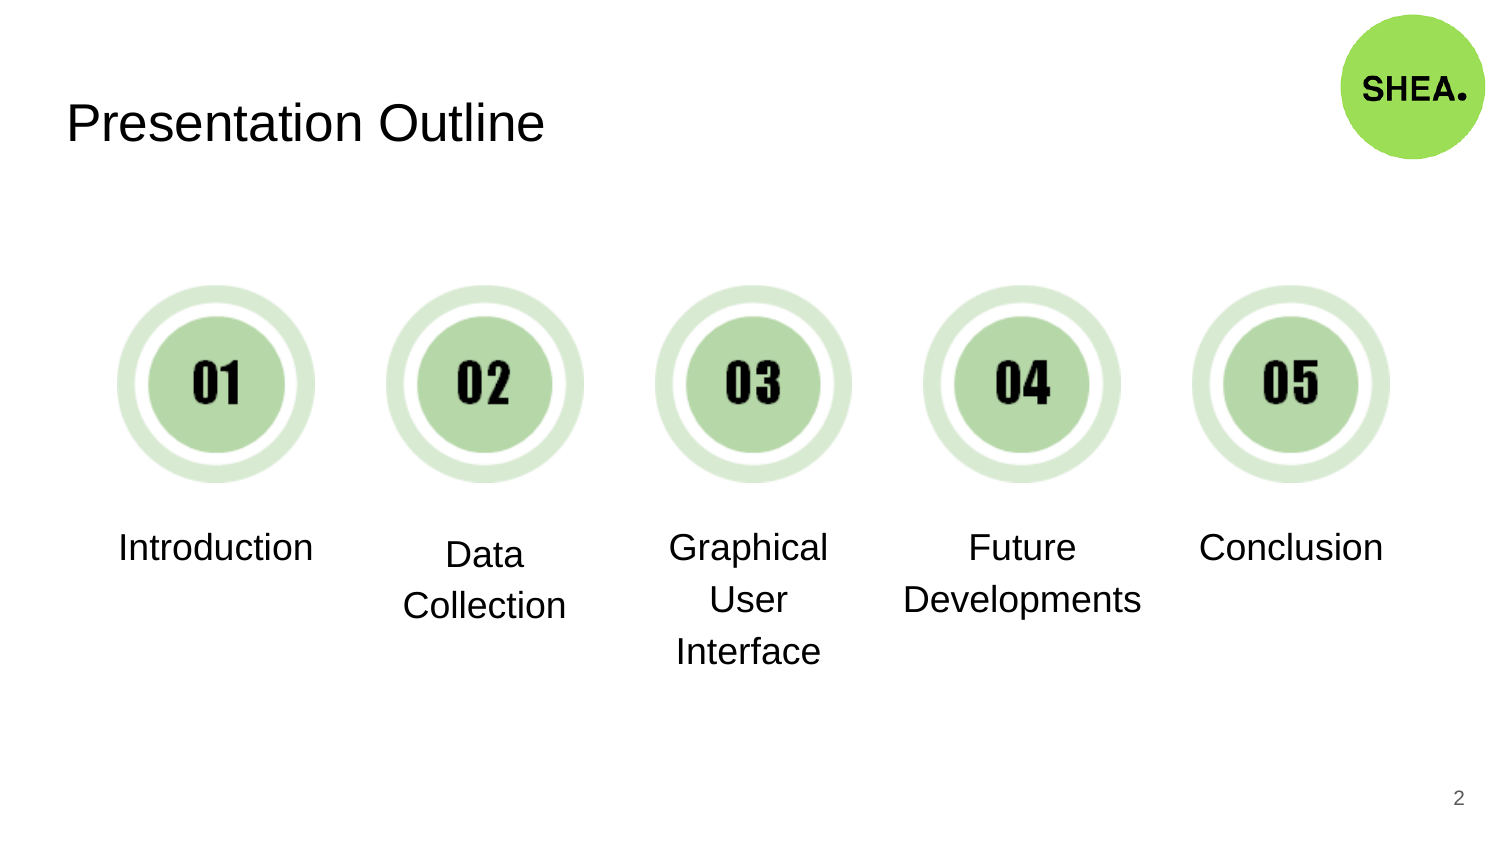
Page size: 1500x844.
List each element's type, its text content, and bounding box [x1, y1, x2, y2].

picture [923, 285, 1121, 483]
picture [654, 285, 853, 483]
slide_number ‹#› [1389, 764, 1480, 830]
picture [385, 285, 584, 483]
list Future Developments [885, 501, 1160, 628]
picture [117, 285, 315, 483]
picture [1325, 0, 1500, 174]
picture [1192, 285, 1390, 483]
list Graphical User Interface [627, 501, 870, 689]
list Introduction [94, 501, 337, 576]
title Presentation Outline [51, 72, 1449, 167]
list Conclusion [1170, 501, 1413, 576]
list Data Collection [363, 507, 606, 621]
